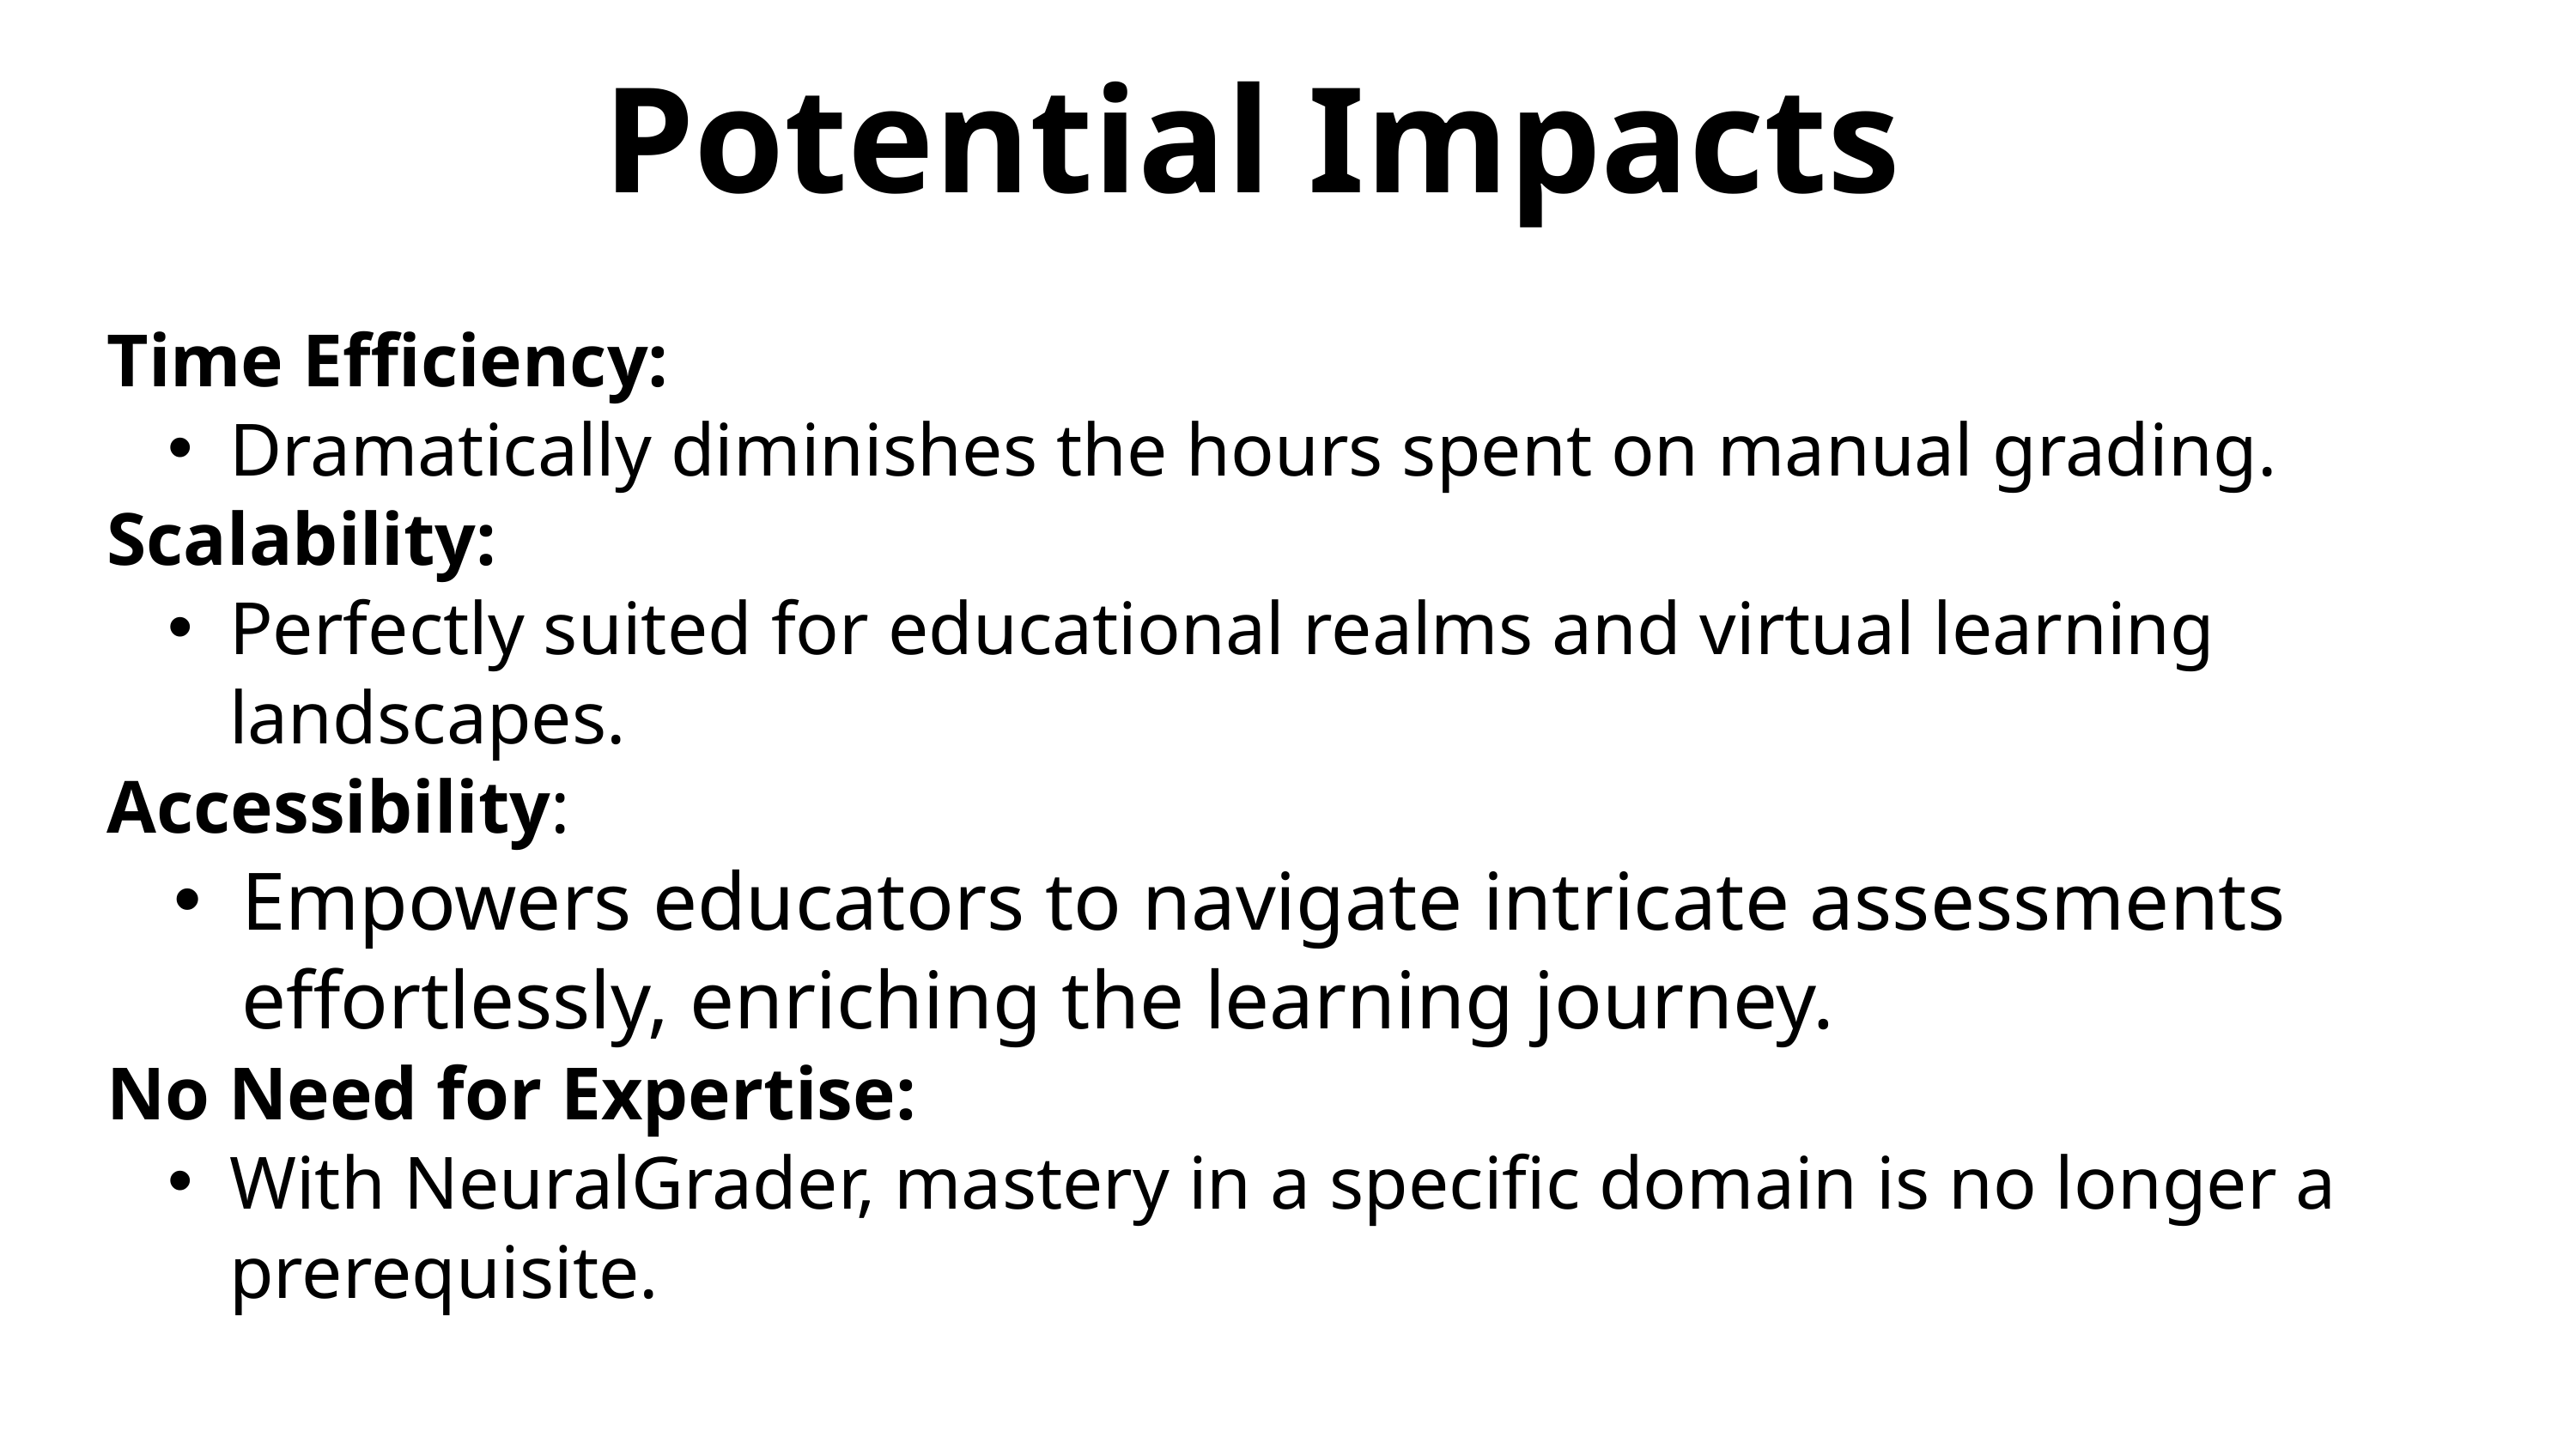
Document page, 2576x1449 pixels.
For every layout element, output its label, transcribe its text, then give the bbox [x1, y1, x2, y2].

text_box Potential Impacts [0, 85, 2504, 222]
text_box Time Efficiency: Dramatically diminishes the hours spent on manual grading. Scalability: Perfectly suited for educational realms and virtual learning landscapes. Accessibility: Empowers educators to navigate intricate assessments effortlessly, enriching the learning journey. No Need for Expertise: With NeuralGrader, mastery in a specific domain is no longer a prerequisite. [106, 311, 2576, 1313]
